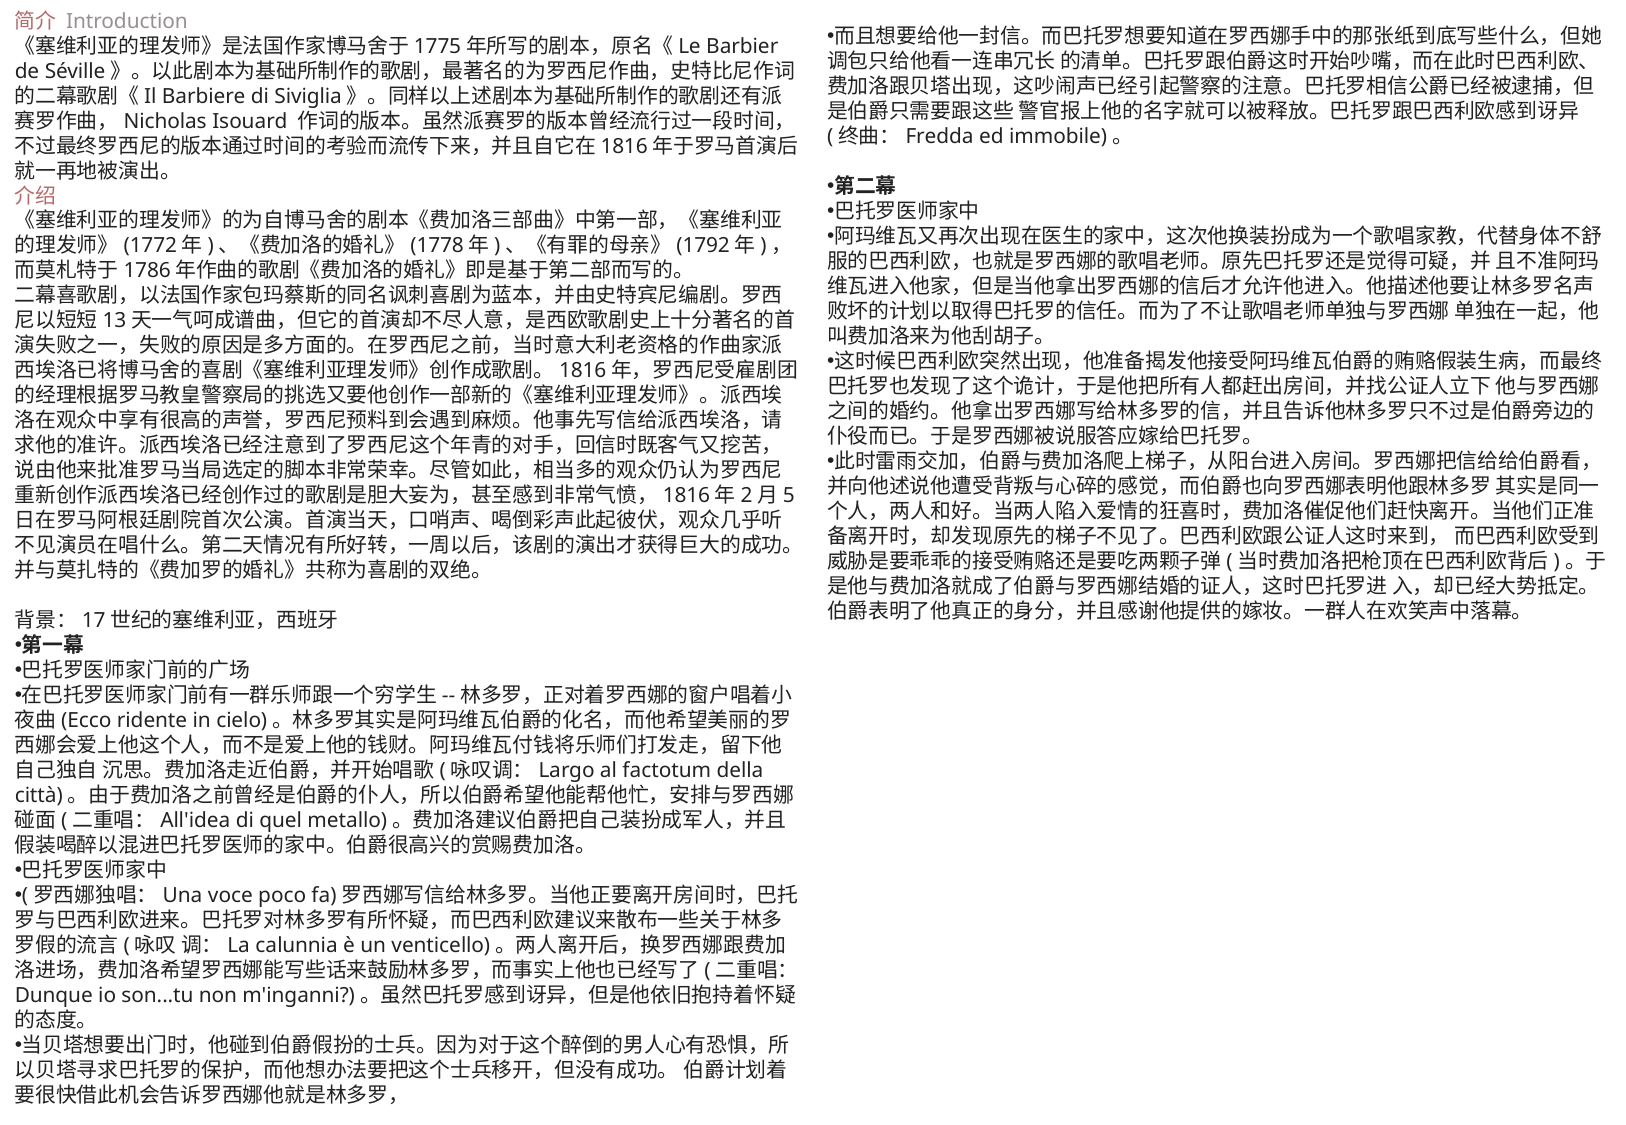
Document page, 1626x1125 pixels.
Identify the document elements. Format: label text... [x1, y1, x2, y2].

text_box 简介 Introduction 《塞维利亚的理发师》是法国作家博马舍于1775年所写的剧本，原名《Le Barbier de Séville》。以此剧本为基础所制作的歌剧，最著名的为罗西尼作曲，史特比尼作词的二幕歌剧《Il Barbiere di Siviglia》。同样以上述剧本为基础所制作的歌剧还有派赛罗作曲，Nicholas Isouard 作词的版本。虽然派赛罗的版本曾经流行过一段时间，不过最终罗西尼的版本通过时间的考验而流传下来，并且自它在1816年于罗马首演后就一再地被演出。 介绍 《塞维利亚的理发师》的为自博马舍的剧本《费加洛三部曲》中第一部，《塞维利亚的理发师》(1772年)、《费加洛的婚礼》(1778年)、《有罪的母亲》(1792年)，而莫札特于1786年作曲的歌剧《费加洛的婚礼》即是基于第二部而写的。 二幕喜歌剧，以法国作家包玛蔡斯的同名讽刺喜剧为蓝本，并由史特宾尼编剧。罗西尼以短短13天一气呵成谱曲，但它的首演却不尽人意，是西欧歌剧史上十分著名的首演失败之一，失败的原因是多方面的。在罗西尼之前，当时意大利老资格的作曲家派西埃洛已将博马舍的喜剧《塞维利亚理发师》创作成歌剧。1816年，罗西尼受雇剧团的经理根据罗马教皇警察局的挑选又要他创作一部新的《塞维利亚理发师》。派西埃洛在观众中享有很高的声誉，罗西尼预料到会遇到麻烦。他事先写信给派西埃洛，请求他的准许。派西埃洛已经注意到了罗西尼这个年青的对手，回信时既客气又挖苦，说由他来批准罗马当局选定的脚本非常荣幸。尽管如此，相当多的观众仍认为罗西尼重新创作派西埃洛已经创作过的歌剧是胆大妄为，甚至感到非常气愤，1816年2月5日在罗马阿根廷剧院首次公演。首演当天，口哨声、喝倒彩声此起彼伏，观众几乎听不见演员在唱什么。第二天情况有所好转，一周以后，该剧的演出才获得巨大的成功。并与莫扎特的《费加罗的婚礼》共称为喜剧的双绝。 背景：17世纪的塞维利亚，西班牙 第一幕 巴托罗医师家门前的广场 在巴托罗医师家门前有一群乐师跟一个穷学生--林多罗，正对着罗西娜的窗户唱着小夜曲(Ecco ridente in cielo)。林多罗其实是阿玛维瓦伯爵的化名，而他希望美丽的罗西娜会爱上他这个人，而不是爱上他的钱财。阿玛维瓦付钱将乐师们打发走，留下他自己独自 沉思。费加洛走近伯爵，并开始唱歌(咏叹调：Largo al factotum della città)。由于费加洛之前曾经是伯爵的仆人，所以伯爵希望他能帮他忙，安排与罗西娜碰面(二重唱：All'idea di quel metallo)。费加洛建议伯爵把自己装扮成军人，并且假装喝醉以混进巴托罗医师的家中。伯爵很高兴的赏赐费加洛。 巴托罗医师家中 (罗西娜独唱：Una voce poco fa)罗西娜写信给林多罗。当他正要离开房间时，巴托罗与巴西利欧进来。巴托罗对林多罗有所怀疑，而巴西利欧建议来散布一些关于林多罗假的流言(咏叹 调：La calunnia è un venticello)。两人离开后，换罗西娜跟费加洛进场，费加洛希望罗西娜能写些话来鼓励林多罗，而事实上他也已经写了(二重唱：Dunque io son...tu non m'inganni?)。虽然巴托罗感到讶异，但是他依旧抱持着怀疑的态度。 当贝塔想要出门时，他碰到伯爵假扮的士兵。因为对于这个醉倒的男人心有恐惧，所以贝塔寻求巴托罗的保护，而他想办法要把这个士兵移开，但没有成功。 伯爵计划着要很快借此机会告诉罗西娜他就是林多罗， [0, 0, 813, 1114]
text_box 而且想要给他一封信。而巴托罗想要知道在罗西娜手中的那张纸到底写些什么，但她调包只给他看一连串冗长 的清单。巴托罗跟伯爵这时开始吵嘴，而在此时巴西利欧、费加洛跟贝塔出现，这吵闹声已经引起警察的注意。巴托罗相信公爵已经被逮捕，但是伯爵只需要跟这些 警官报上他的名字就可以被释放。巴托罗跟巴西利欧感到讶异(终曲：Fredda ed immobile)。 第二幕 巴托罗医师家中 阿玛维瓦又再次出现在医生的家中，这次他换装扮成为一个歌唱家教，代替身体不舒服的巴西利欧，也就是罗西娜的歌唱老师。原先巴托罗还是觉得可疑，并 且不准阿玛维瓦进入他家，但是当他拿出罗西娜的信后才允许他进入。他描述他要让林多罗名声败坏的计划以取得巴托罗的信任。而为了不让歌唱老师单独与罗西娜 单独在一起，他叫费加洛来为他刮胡子。 这时候巴西利欧突然出现，他准备揭发他接受阿玛维瓦伯爵的贿赂假装生病，而最终巴托罗也发现了这个诡计，于是他把所有人都赶出房间，并找公证人立下 他与罗西娜之间的婚约。他拿岀罗西娜写给林多罗的信，并且告诉他林多罗只不过是伯爵旁边的仆役而已。于是罗西娜被说服答应嫁给巴托罗。 此时雷雨交加，伯爵与费加洛爬上梯子，从阳台进入房间。罗西娜把信给给伯爵看，并向他述说他遭受背叛与心碎的感觉，而伯爵也向罗西娜表明他跟林多罗 其实是同一个人，两人和好。当两人陷入爱情的狂喜时，费加洛催促他们赶快离开。当他们正准备离开时，却发现原先的梯子不见了。巴西利欧跟公证人这时来到， 而巴西利欧受到威胁是要乖乖的接受贿赂还是要吃两颗子弹(当时费加洛把枪顶在巴西利欧背后)。于是他与费加洛就成了伯爵与罗西娜结婚的证人，这时巴托罗进 入，却已经大势抵定。伯爵表明了他真正的身分，并且感谢他提供的嫁妆。一群人在欢笑声中落幕。 [812, 15, 1625, 655]
